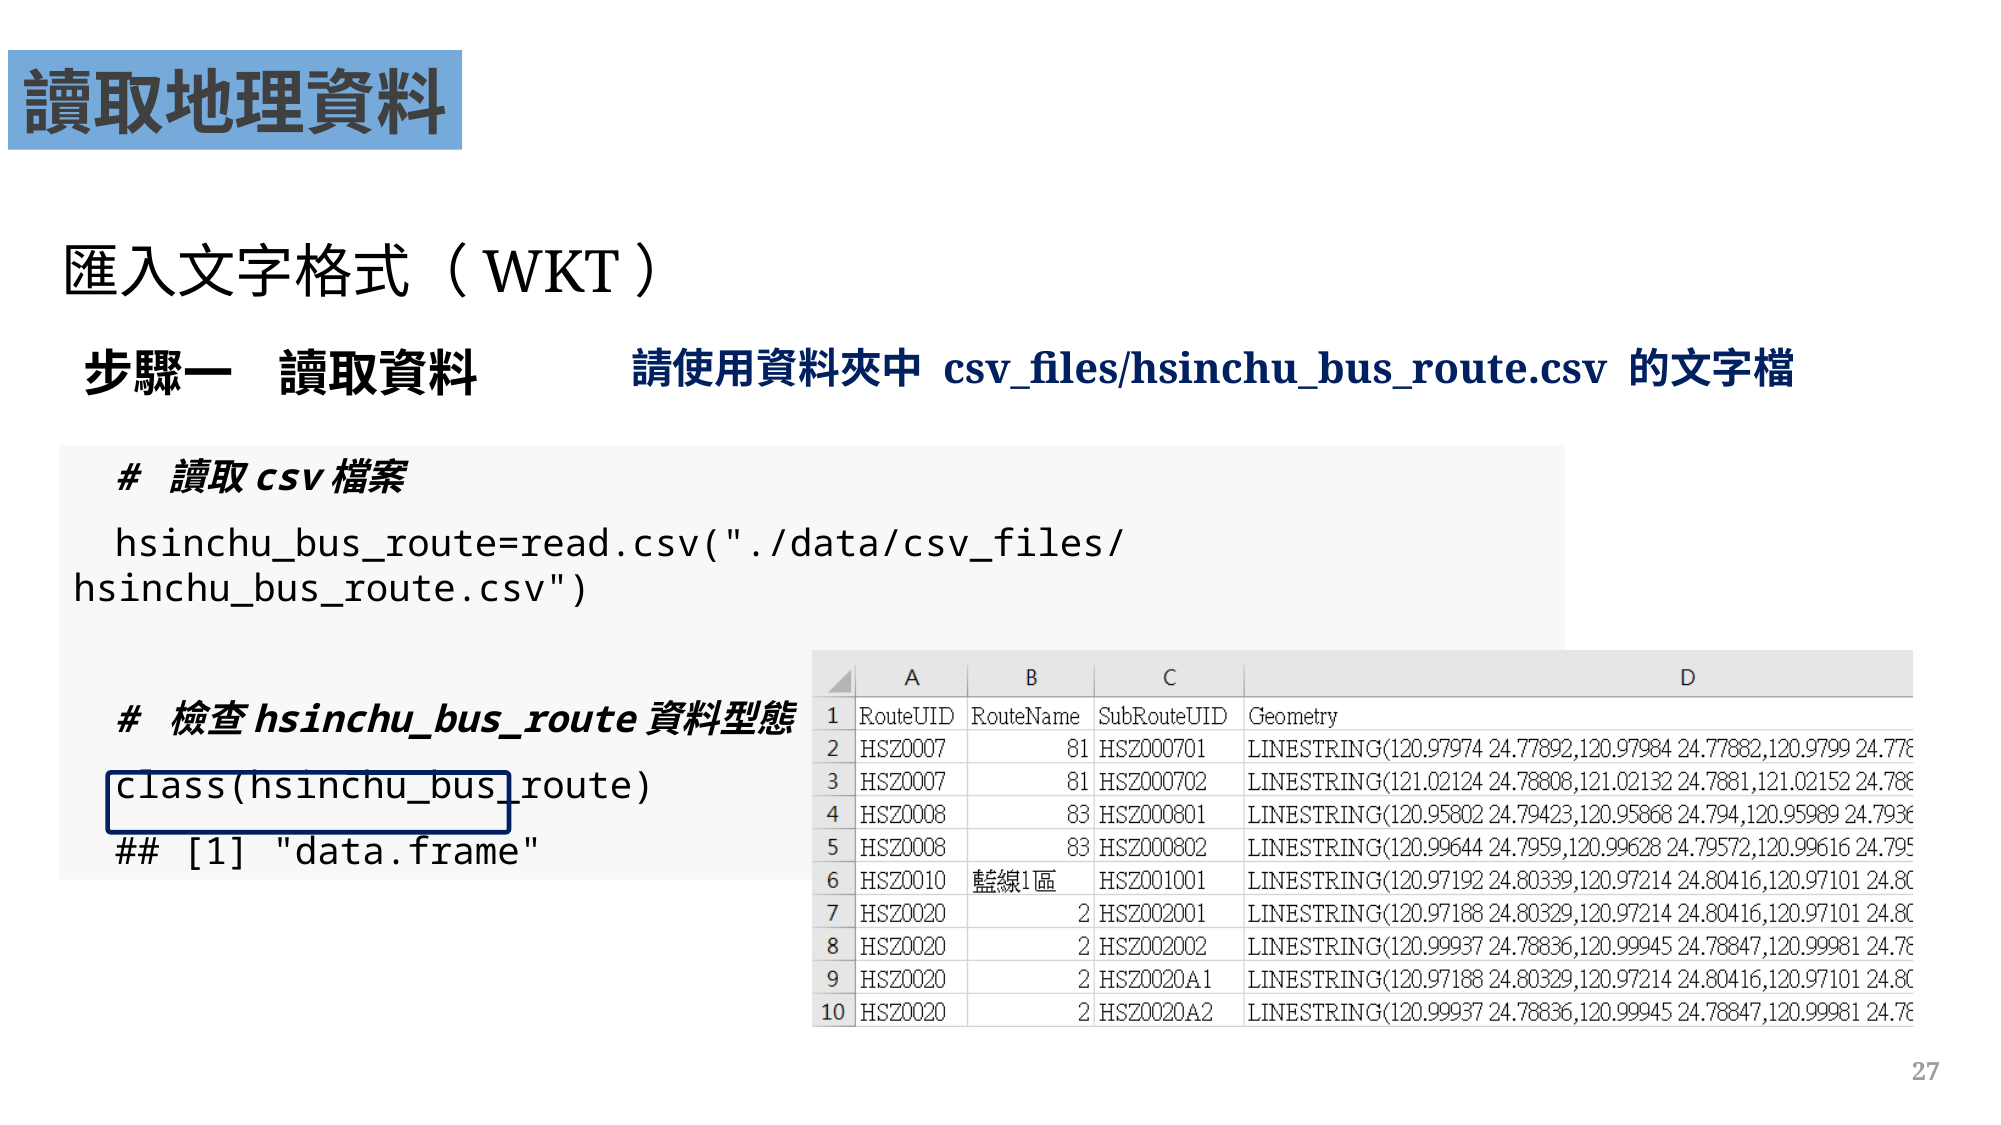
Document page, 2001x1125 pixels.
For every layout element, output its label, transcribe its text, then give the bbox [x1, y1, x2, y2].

text_box # 讀取csv檔案 hsinchu_bus_route=read.csv("./data/csv_files/hsinchu_bus_route.csv") # 檢查hsinchu_bus_route資料型態 class(hsinchu_bus_route) ## [1] "data.frame" [58, 445, 1565, 880]
text_box [106, 771, 511, 834]
text_box 步驟一 讀取資料 [68, 334, 494, 409]
picture [811, 650, 1914, 1027]
slide_number 27 [1505, 1042, 1955, 1103]
text_box 讀取地理資料 [8, 50, 463, 150]
text_box 請使用資料夾中 csv_files/hsinchu_bus_route.csv 的文字檔 [616, 334, 1811, 400]
text_box 匯入文字格式（WKT） [46, 226, 708, 311]
